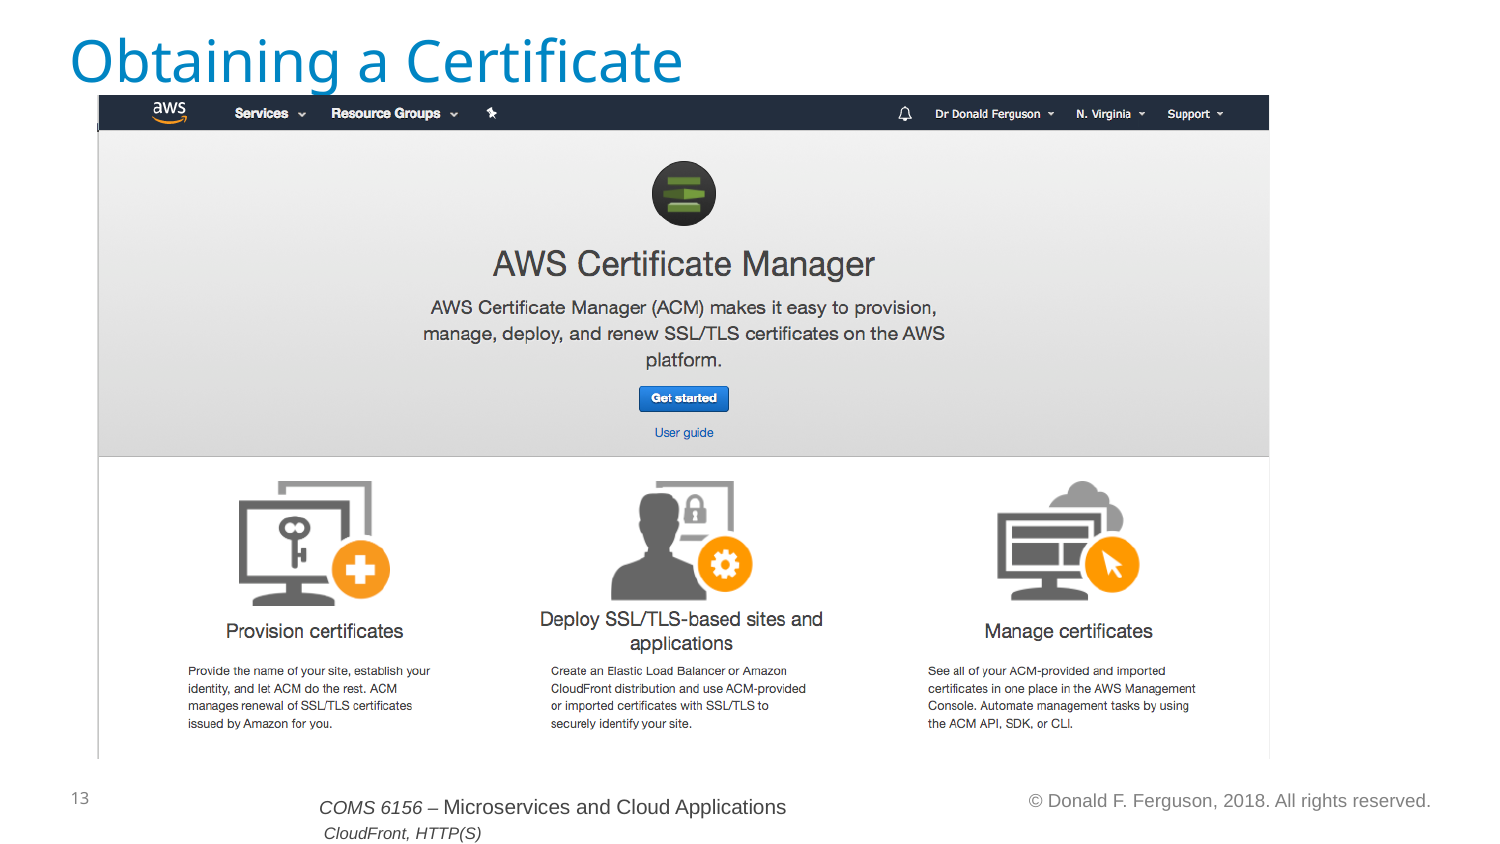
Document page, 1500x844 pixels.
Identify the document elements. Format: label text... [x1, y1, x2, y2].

picture [96, 95, 1270, 759]
title Obtaining a Certificate [69, 31, 1422, 96]
